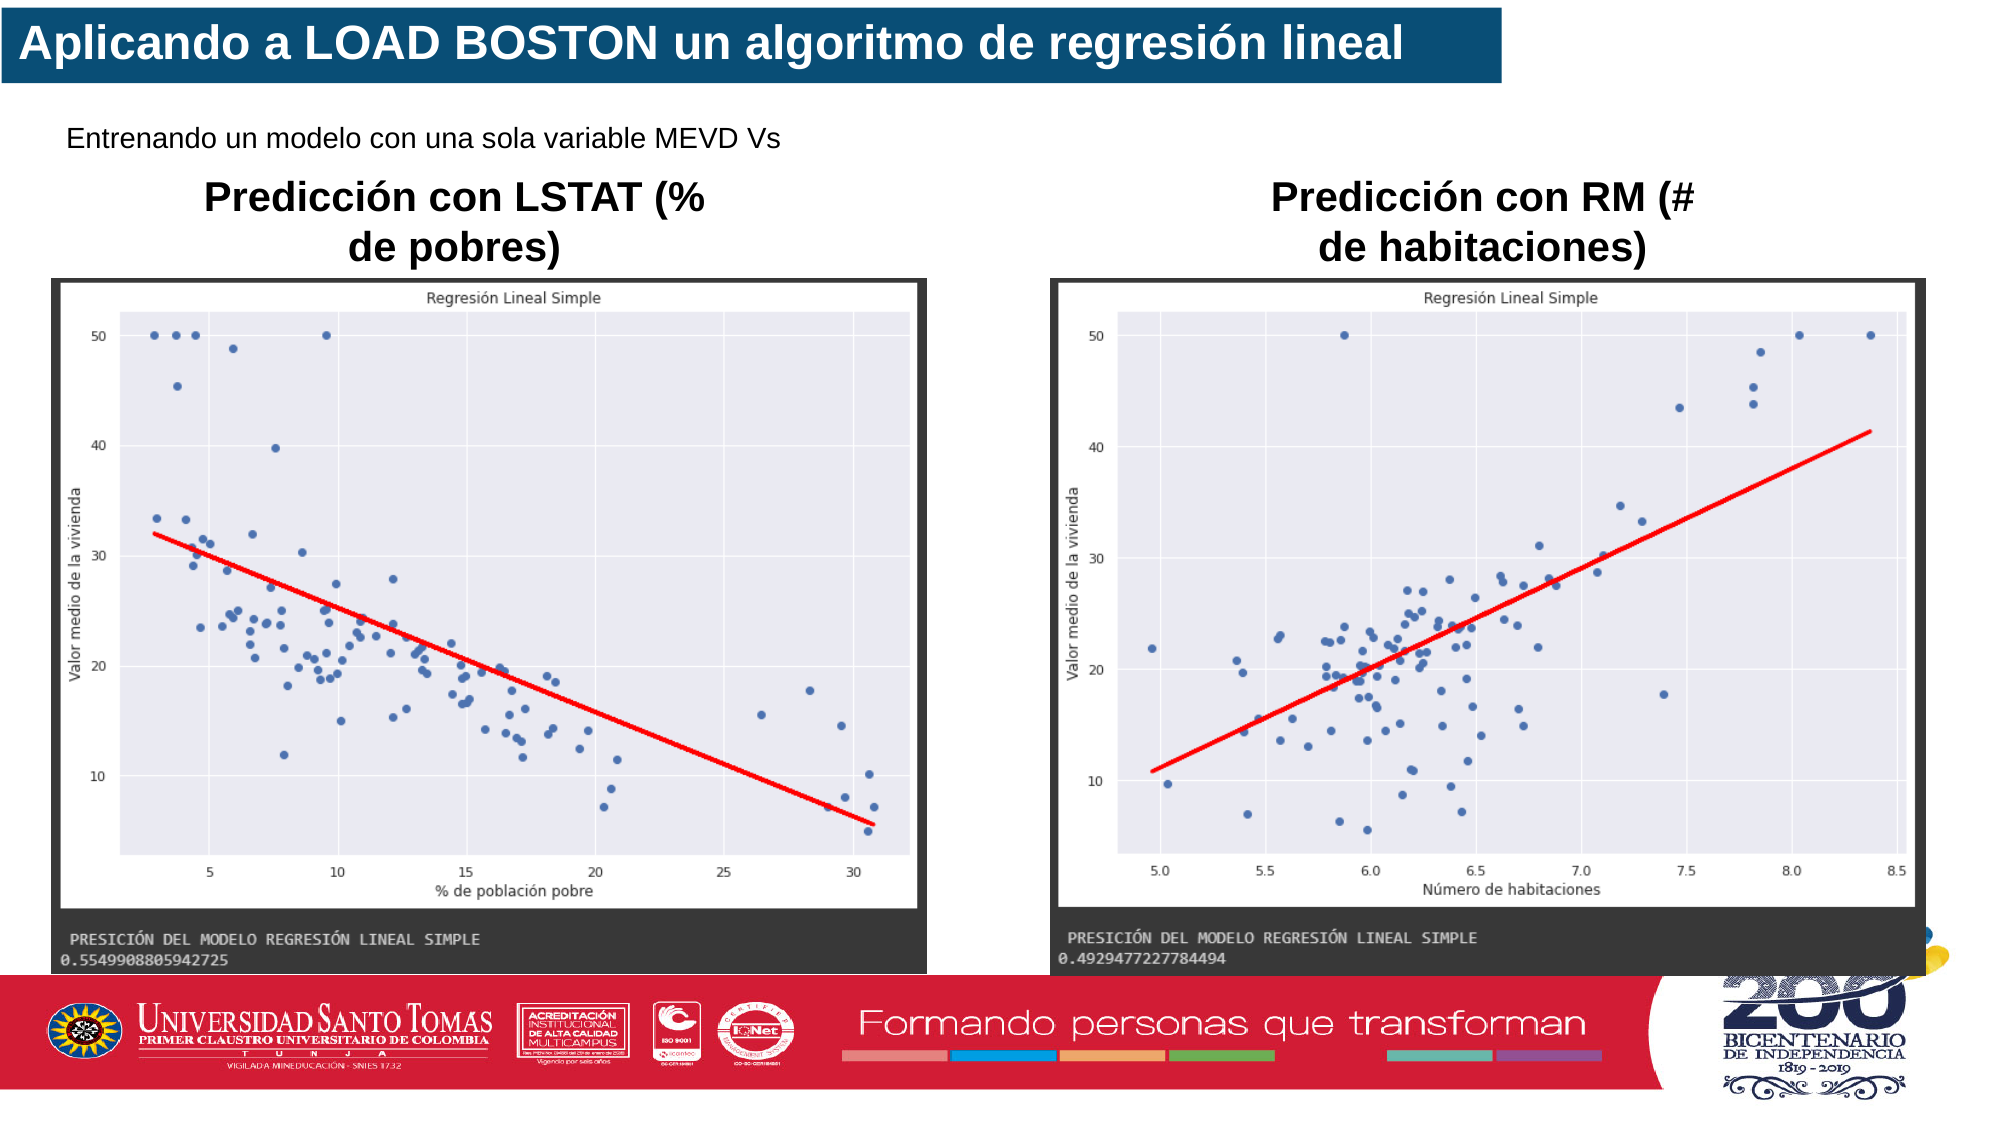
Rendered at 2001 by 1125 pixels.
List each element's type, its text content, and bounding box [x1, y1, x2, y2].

text_box Aplicando a LOAD BOSTON un algoritmo de regresión lineal [1, 7, 1502, 84]
picture [0, 1, 2000, 1124]
text_box Predicción con LSTAT (% de pobres) [176, 162, 733, 277]
text_box Predicción con RM (# de habitaciones) [1227, 162, 1739, 276]
text_box Entrenando un modelo con una sola variable MEVD Vs [51, 111, 806, 162]
